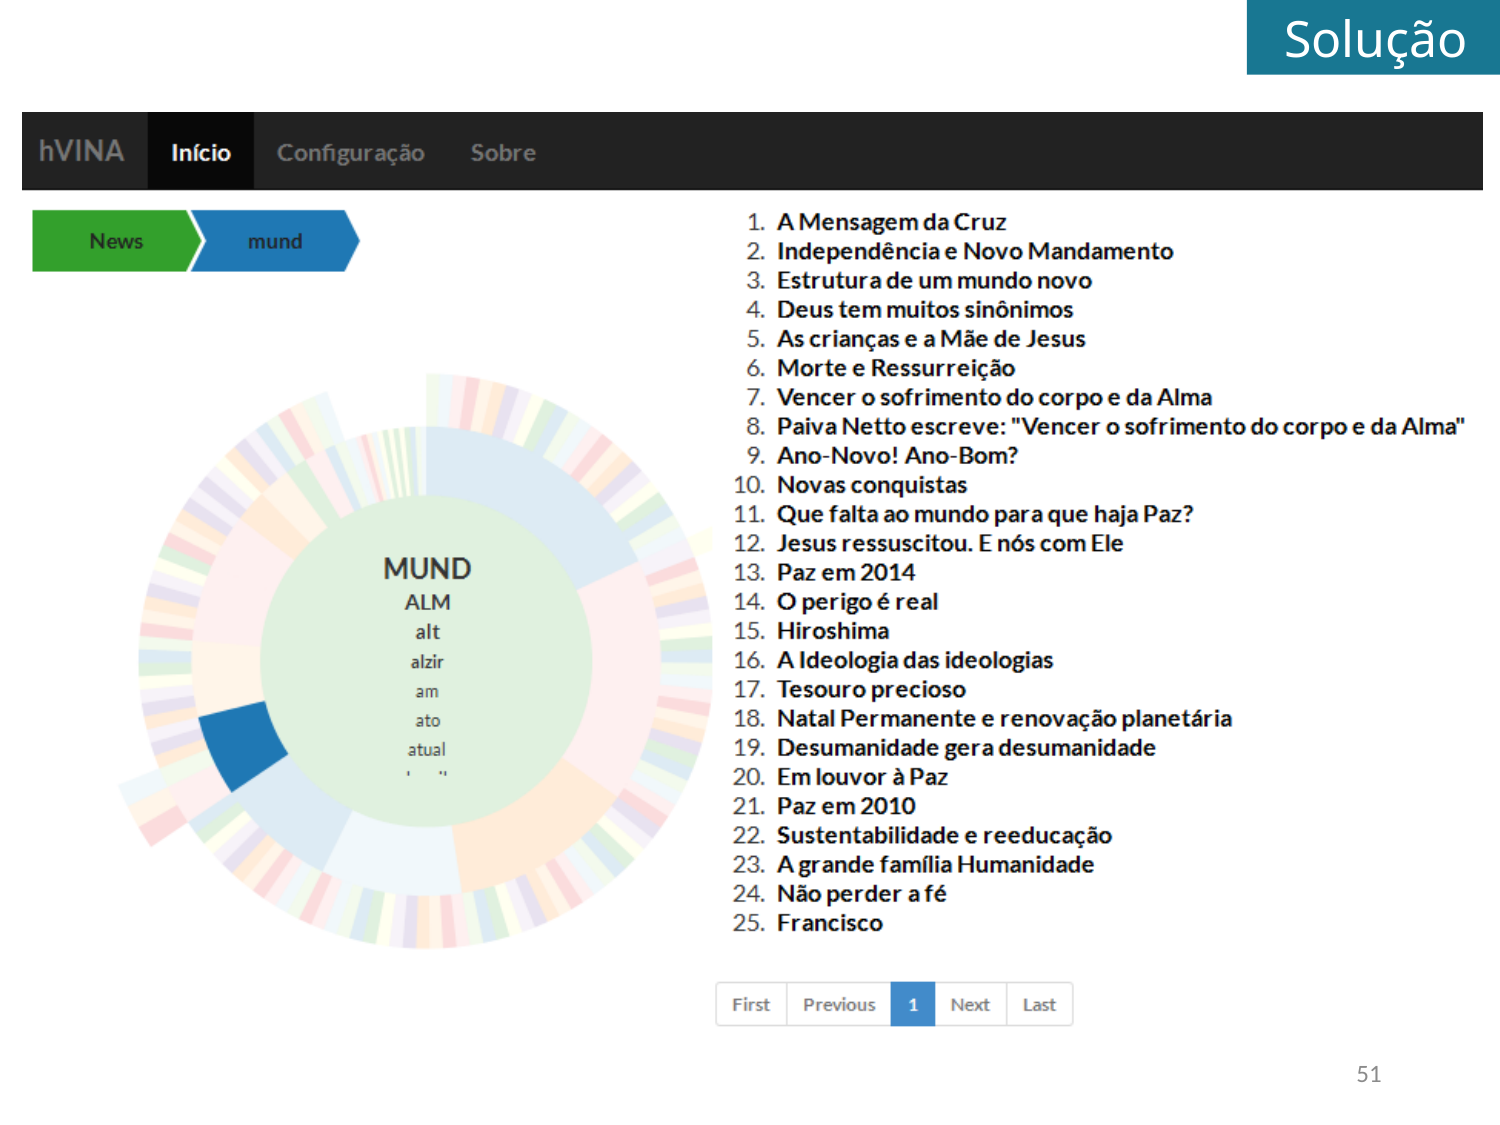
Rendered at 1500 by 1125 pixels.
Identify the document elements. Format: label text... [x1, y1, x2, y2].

text_box Solução [1246, 0, 1500, 75]
picture [22, 112, 1483, 1045]
slide_number 51 [1059, 1045, 1397, 1103]
